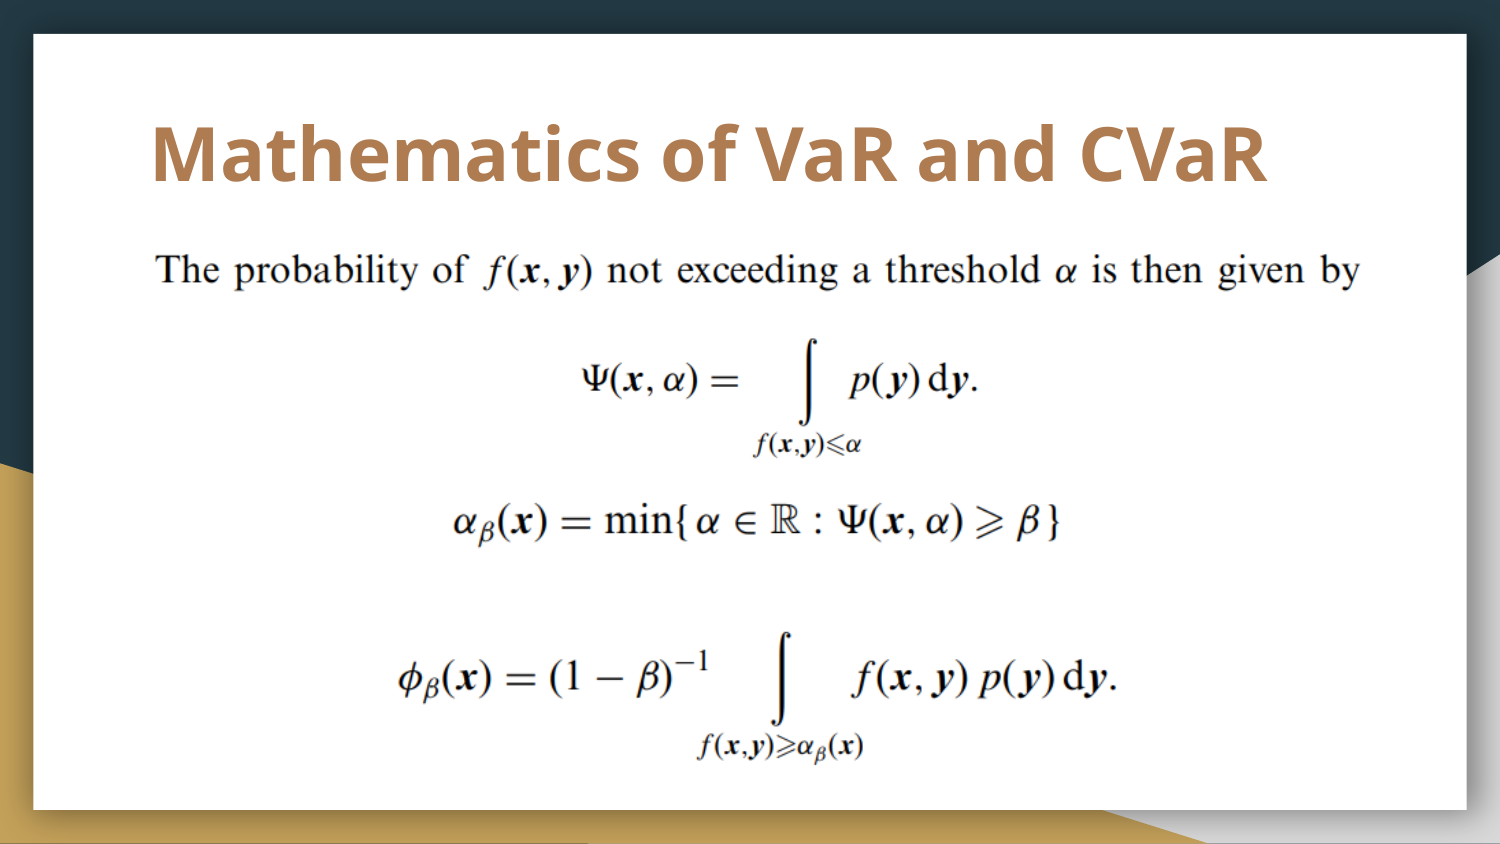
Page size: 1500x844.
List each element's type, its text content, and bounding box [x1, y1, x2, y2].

title Mathematics of VaR and CVaR [134, 86, 1366, 241]
picture [134, 243, 1389, 798]
